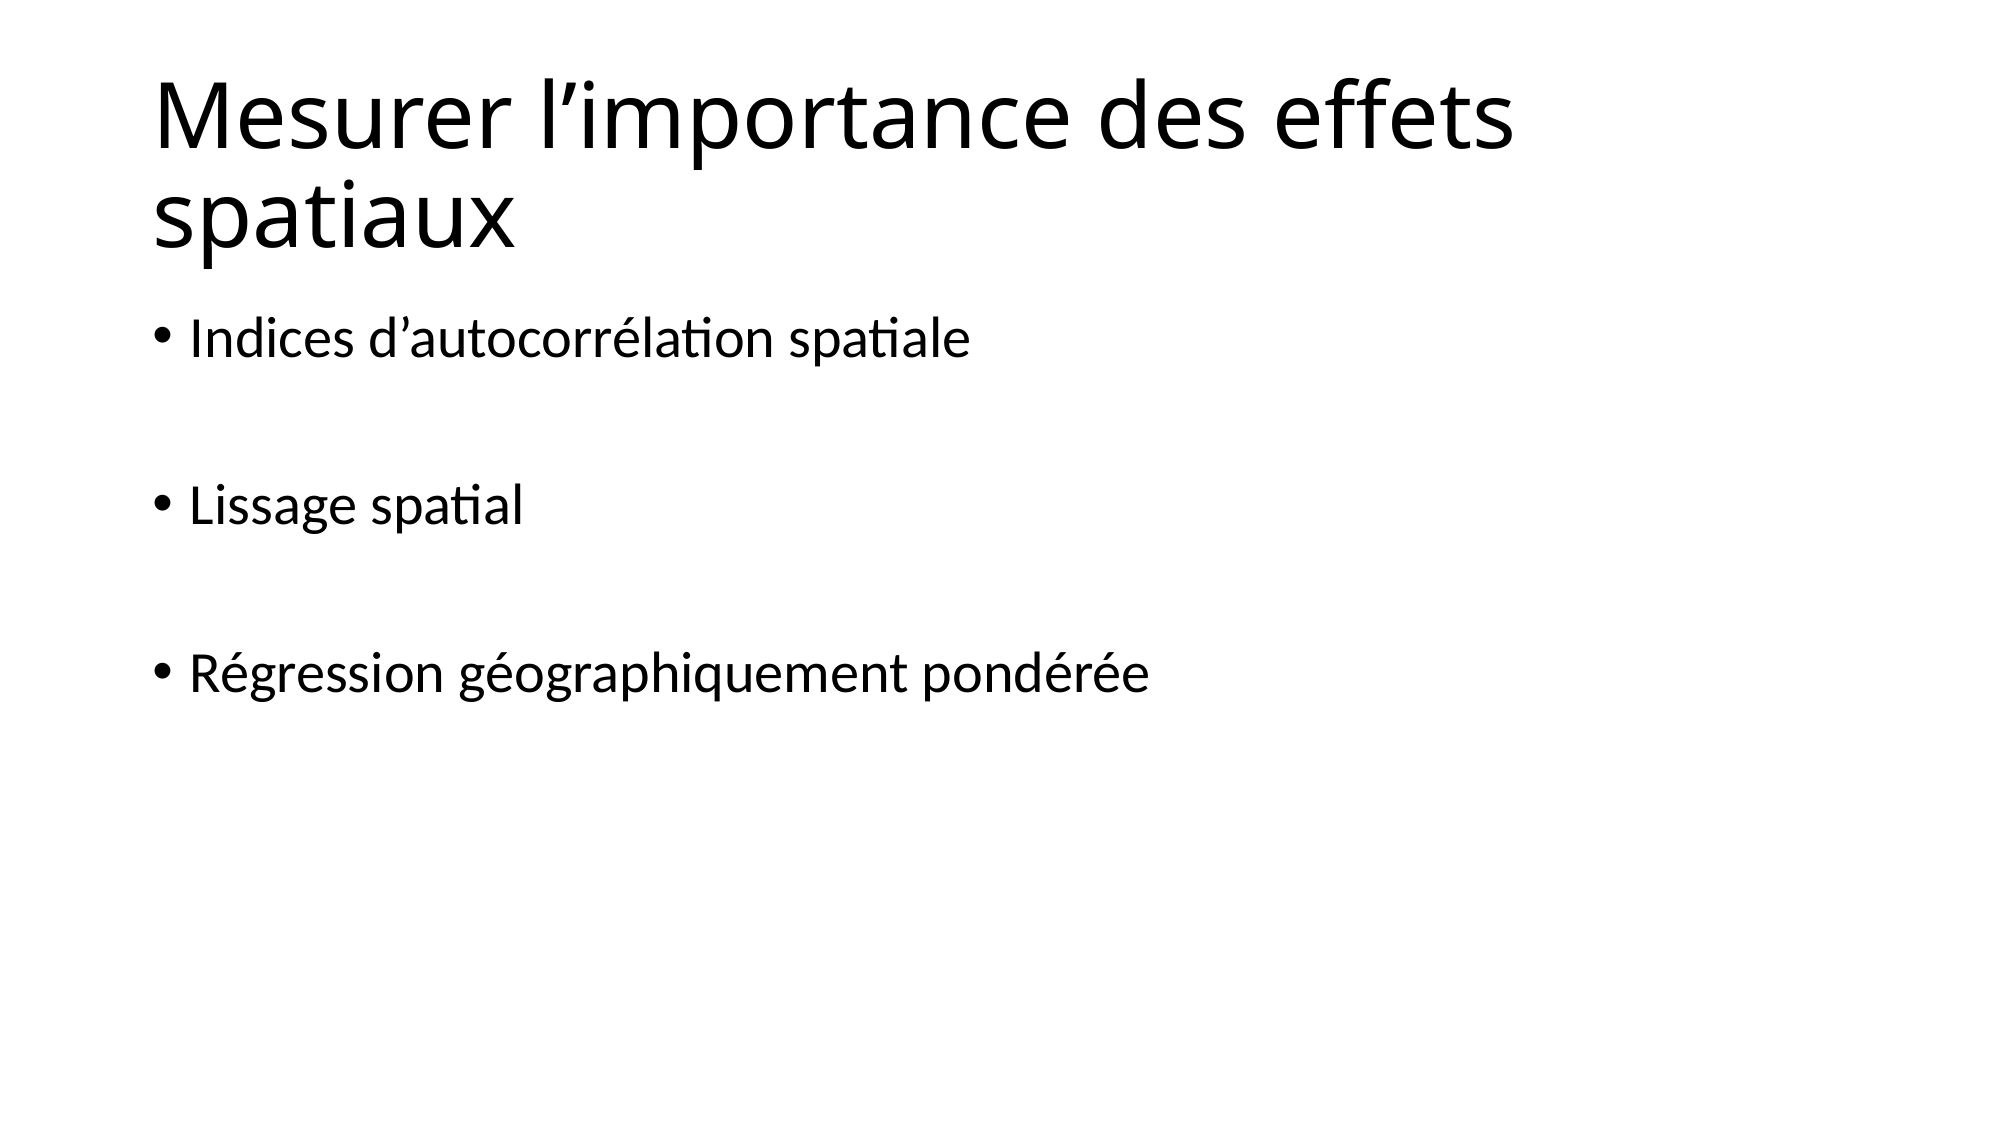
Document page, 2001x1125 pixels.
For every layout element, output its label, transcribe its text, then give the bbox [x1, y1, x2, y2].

title Mesurer l’importance des effets spatiaux [137, 59, 1863, 278]
list Indices d’autocorrélation spatiale Lissage spatial Régression géographiquement pondérée [137, 299, 1863, 1014]
